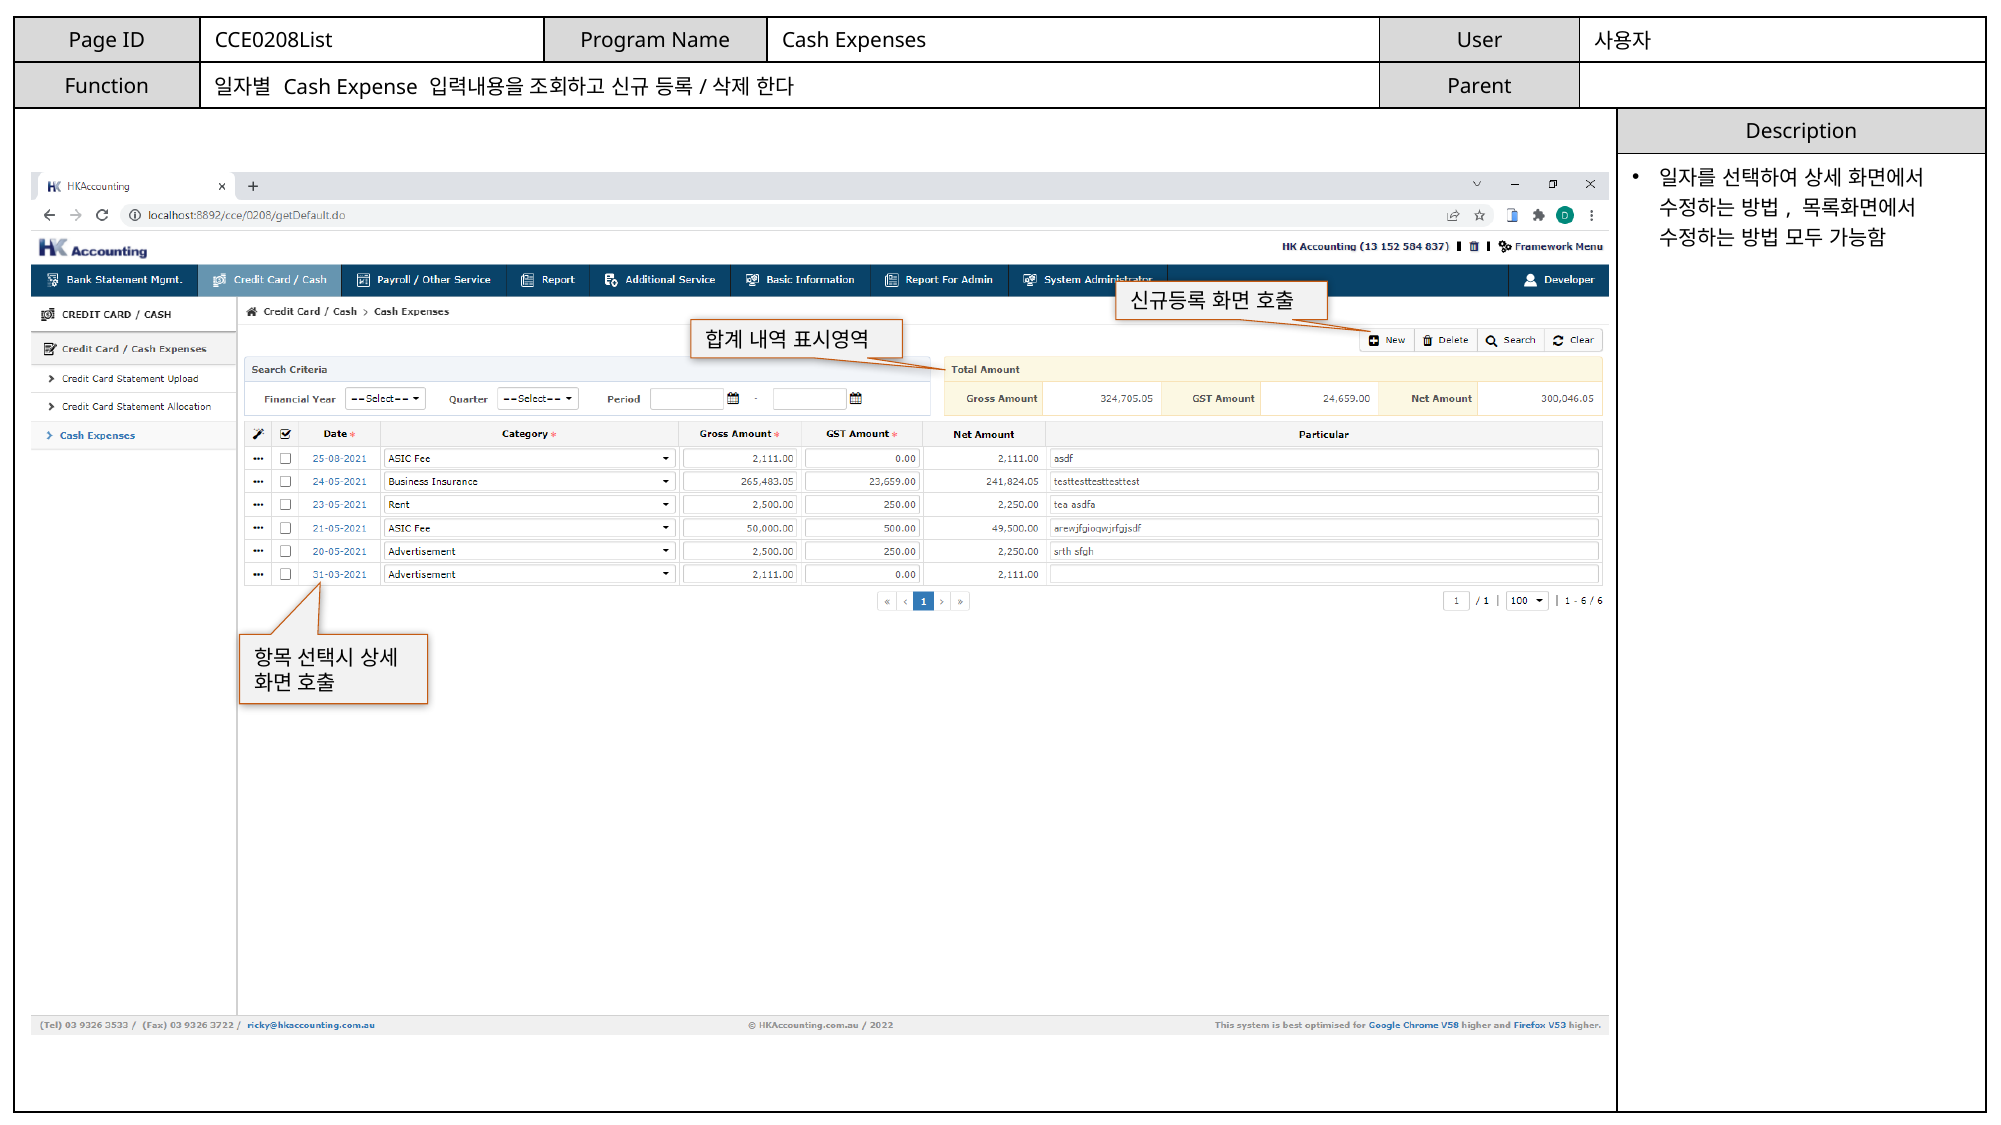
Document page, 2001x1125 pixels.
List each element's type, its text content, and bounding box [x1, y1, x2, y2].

table_header CCE0208List [201, 18, 543, 61]
table_header User [1380, 18, 1579, 61]
table_cell [15, 109, 1616, 1111]
table_header Cash Expenses [768, 18, 1379, 61]
table_cell 일자별 Cash Expense 입력내용을 조회하고 신규 등록/삭제 한다 [201, 63, 1379, 107]
table_cell Description [1618, 109, 1985, 153]
picture [31, 172, 1609, 1035]
table_cell [1580, 63, 1985, 107]
table_cell Parent [1380, 63, 1579, 107]
table_cell Function [15, 63, 199, 107]
table_cell 일자를 선택하여 상세 화면에서 수정하는 방법, 목록화면에서 수정하는 방법 모두 가능함 [1618, 154, 1985, 1111]
table_header 사용자 [1580, 18, 1985, 61]
table_header Page ID [15, 18, 199, 61]
table_header Program Name [545, 18, 766, 61]
